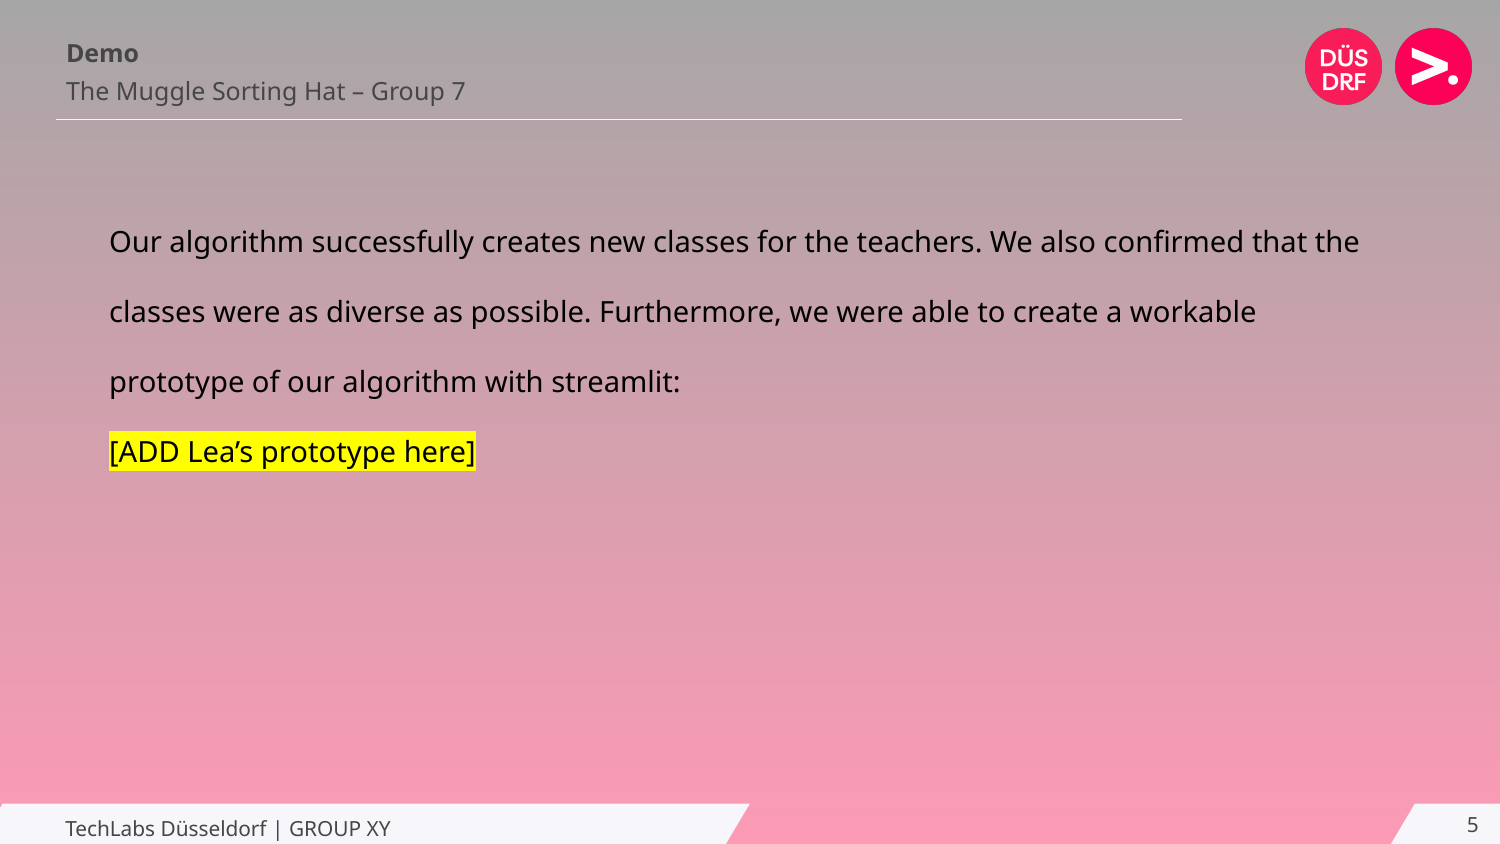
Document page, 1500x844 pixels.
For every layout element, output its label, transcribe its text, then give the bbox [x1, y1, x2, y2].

title Demo [51, 23, 1449, 83]
subtitle The Muggle Sorting Hat – Group 7 [51, 56, 1254, 116]
picture [1305, 83, 1382, 105]
picture [1395, 28, 1472, 105]
slide_number 5 [1403, 796, 1494, 844]
text_box Our algorithm successfully creates new classes for the teachers. We also confirmed that the classes were as diverse as possible. Furthermore, we were able to create a workable prototype of our algorithm with streamlit: [ADD Lea’s prototype here] [71, 173, 1408, 553]
